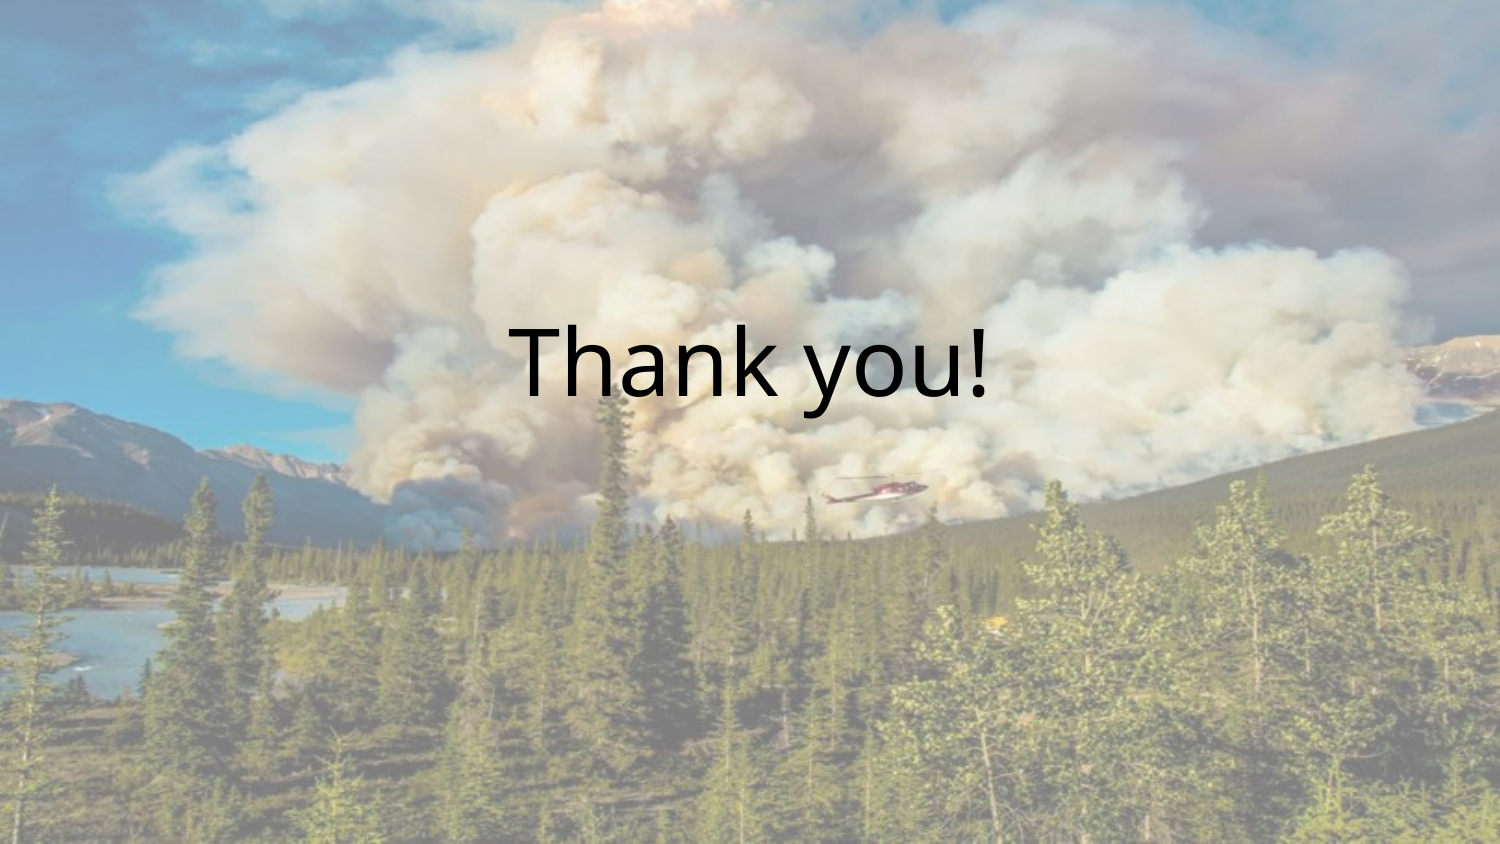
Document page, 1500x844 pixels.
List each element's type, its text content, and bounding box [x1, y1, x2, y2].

picture [0, 0, 1500, 844]
title Thank you! [187, 138, 1313, 432]
